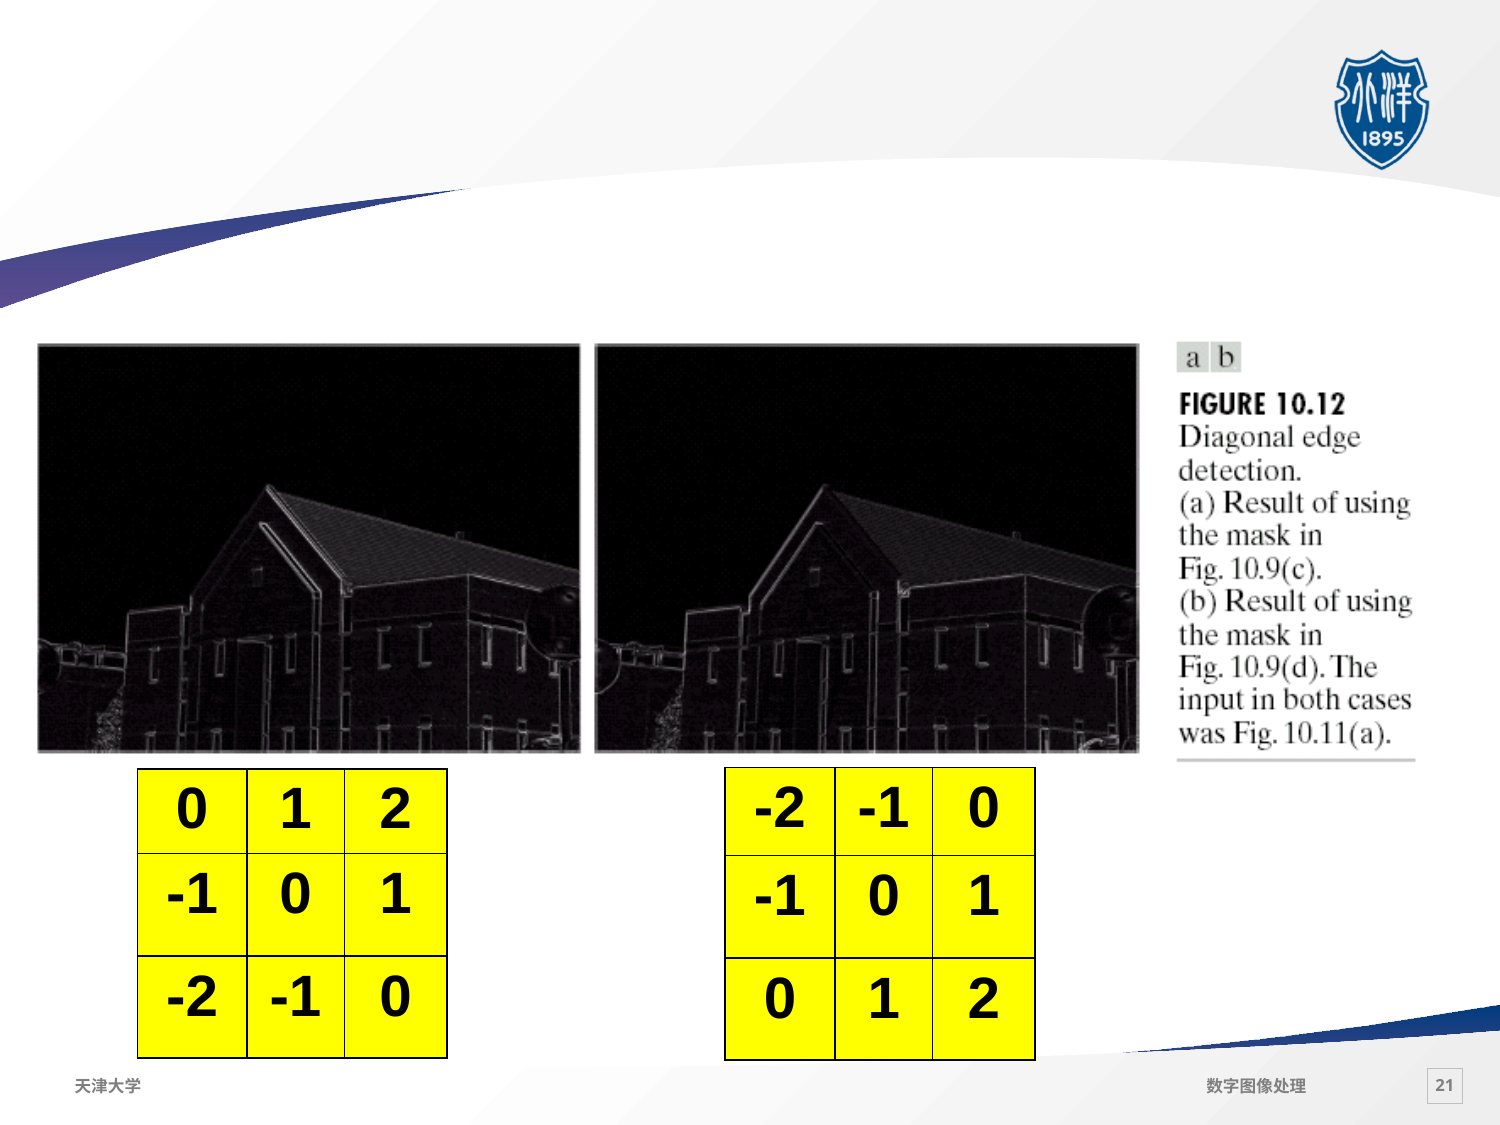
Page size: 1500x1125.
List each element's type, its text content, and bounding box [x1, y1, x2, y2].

table_cell 0 [248, 854, 344, 955]
picture [1321, 47, 1447, 172]
table_cell -1 [248, 957, 344, 1057]
table_cell 1 [933, 856, 1034, 957]
table_cell 0 [726, 959, 834, 1059]
table_cell 0 [345, 957, 446, 1057]
table_cell -2 [138, 957, 246, 1057]
table_cell -1 [138, 854, 246, 955]
table_header 0 [933, 769, 1034, 855]
table_header 1 [248, 770, 344, 853]
table_cell -1 [726, 856, 834, 957]
table_header 2 [345, 770, 446, 853]
table_cell 0 [836, 856, 932, 957]
table_cell 1 [836, 959, 932, 1059]
table_header 0 [138, 770, 246, 853]
table_cell 1 [345, 854, 446, 955]
picture [31, 337, 1426, 769]
table_header -1 [836, 769, 932, 855]
table_header -2 [726, 769, 834, 855]
table_cell 2 [933, 959, 1034, 1059]
